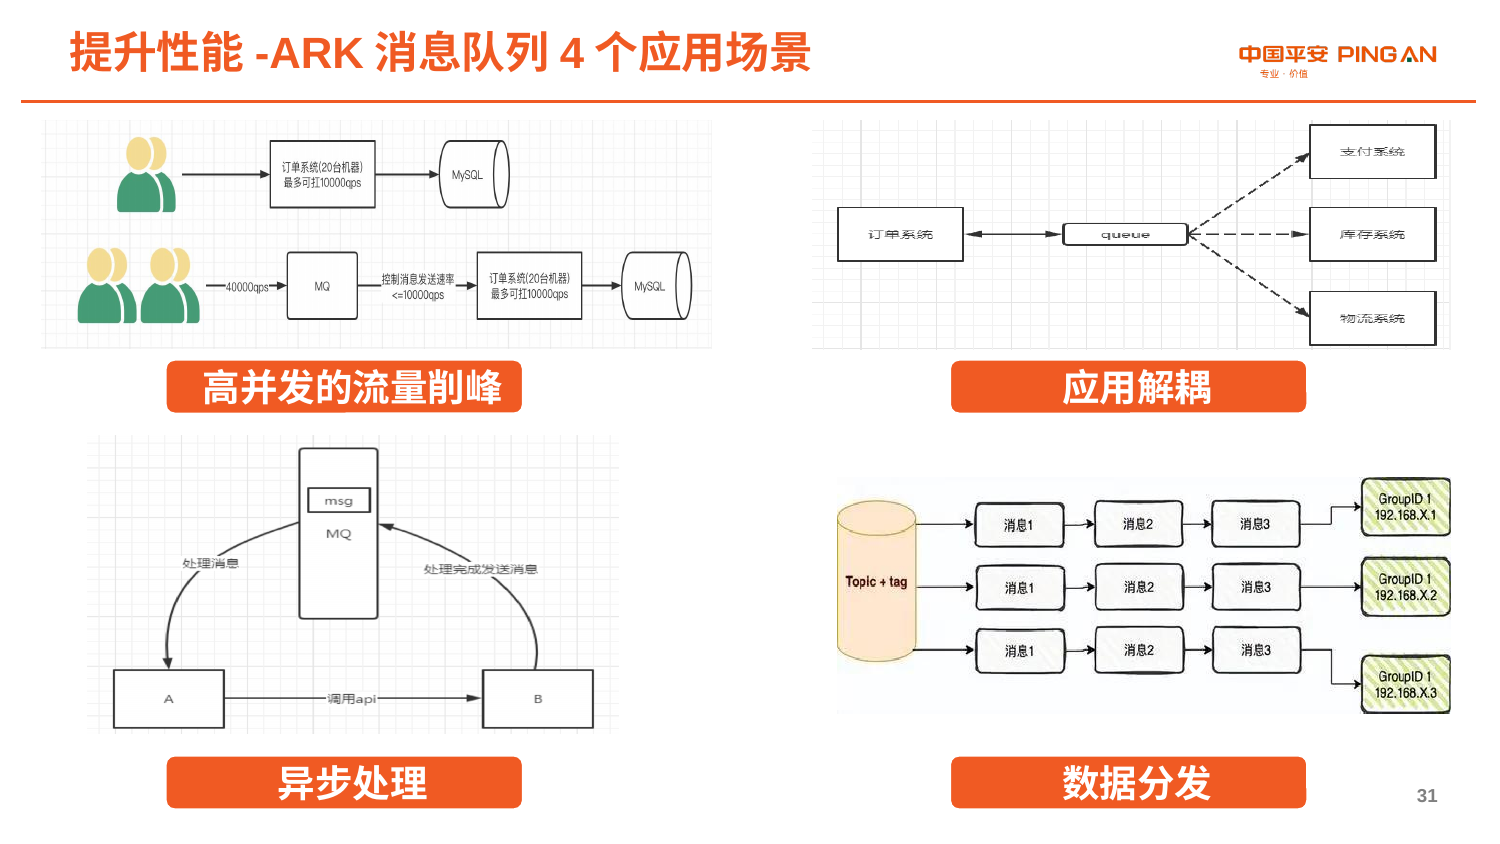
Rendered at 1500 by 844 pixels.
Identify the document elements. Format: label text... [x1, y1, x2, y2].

text_box 应用解耦 [948, 358, 1309, 415]
text_box 提升性能-ARK消息队列4个应用场景 [67, 23, 1009, 80]
text_box 异步处理 [164, 754, 524, 811]
text_box 数据分发 [948, 754, 1309, 811]
picture [837, 477, 1451, 714]
picture [1224, 31, 1451, 93]
picture [87, 435, 619, 734]
picture [41, 120, 712, 349]
text_box 高并发的流量削峰 [164, 358, 524, 415]
picture [812, 120, 1451, 350]
